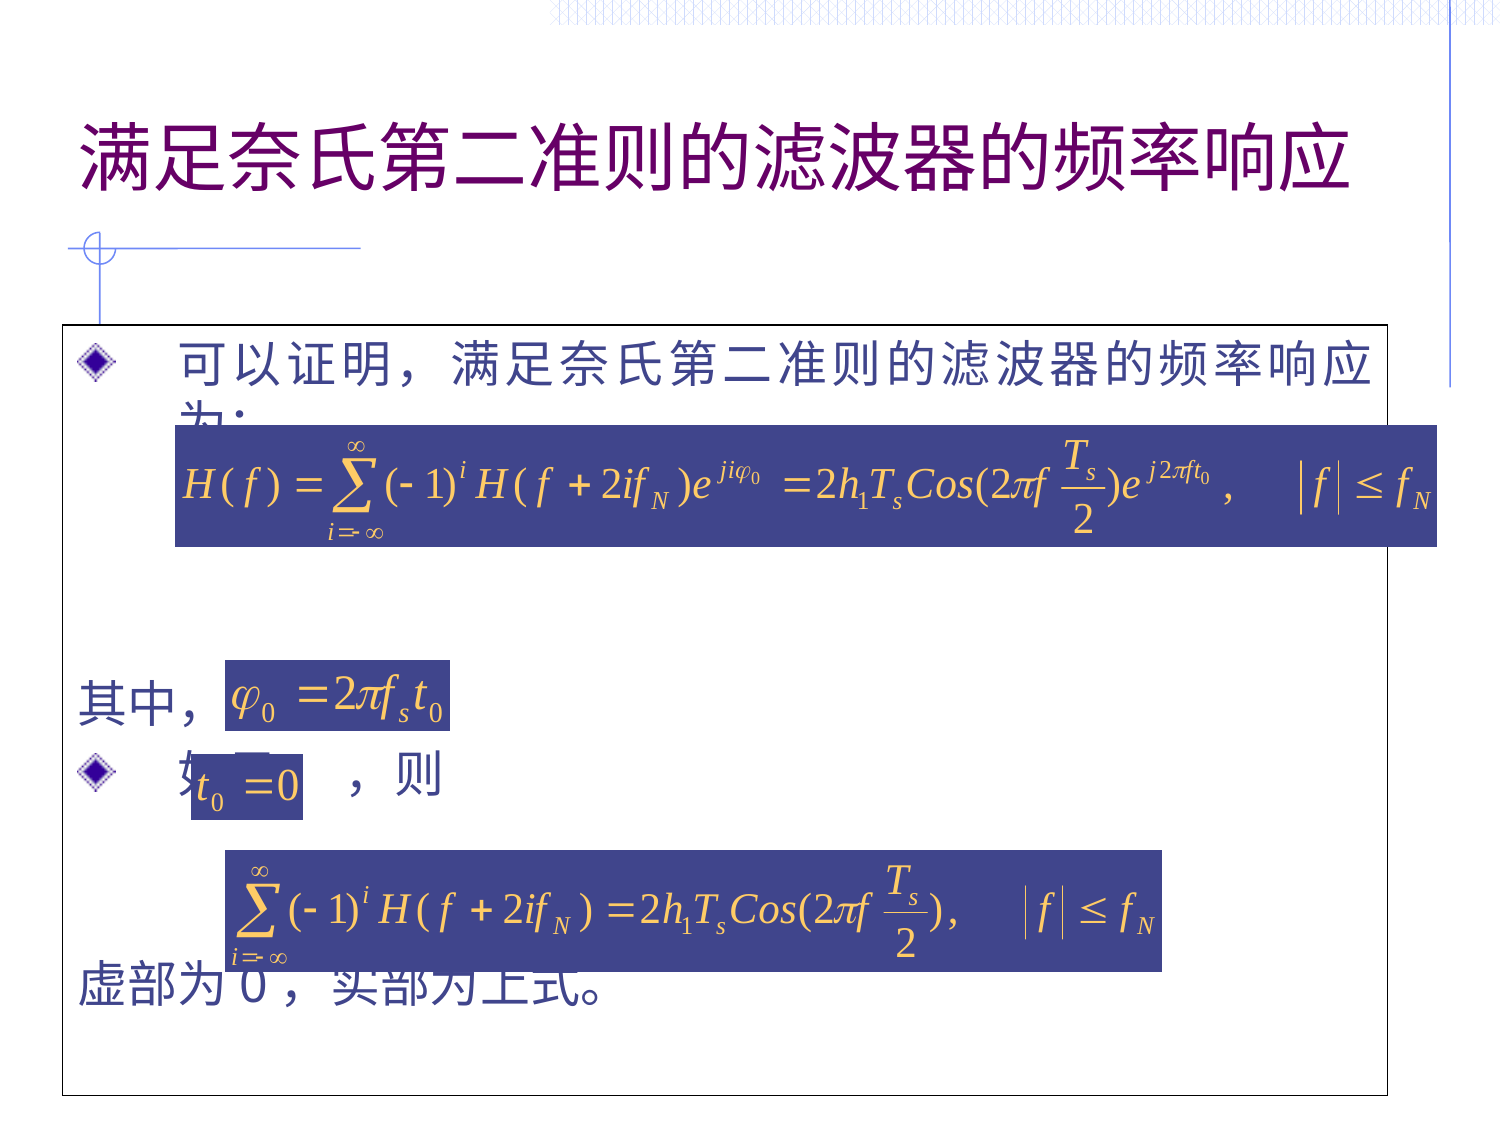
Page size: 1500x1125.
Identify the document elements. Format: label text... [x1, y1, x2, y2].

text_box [174, 424, 1438, 548]
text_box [190, 753, 304, 821]
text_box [224, 850, 1163, 972]
title 满足奈氏第二准则的滤波器的频率响应 [62, 20, 1476, 209]
picture [77, 753, 116, 792]
list 可以证明，满足奈氏第二准则的滤波器的频率响应为： 其中， 如果 ，则 虚部为0，实部为上式。 [62, 324, 1388, 1096]
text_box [224, 659, 451, 732]
picture [77, 343, 116, 382]
